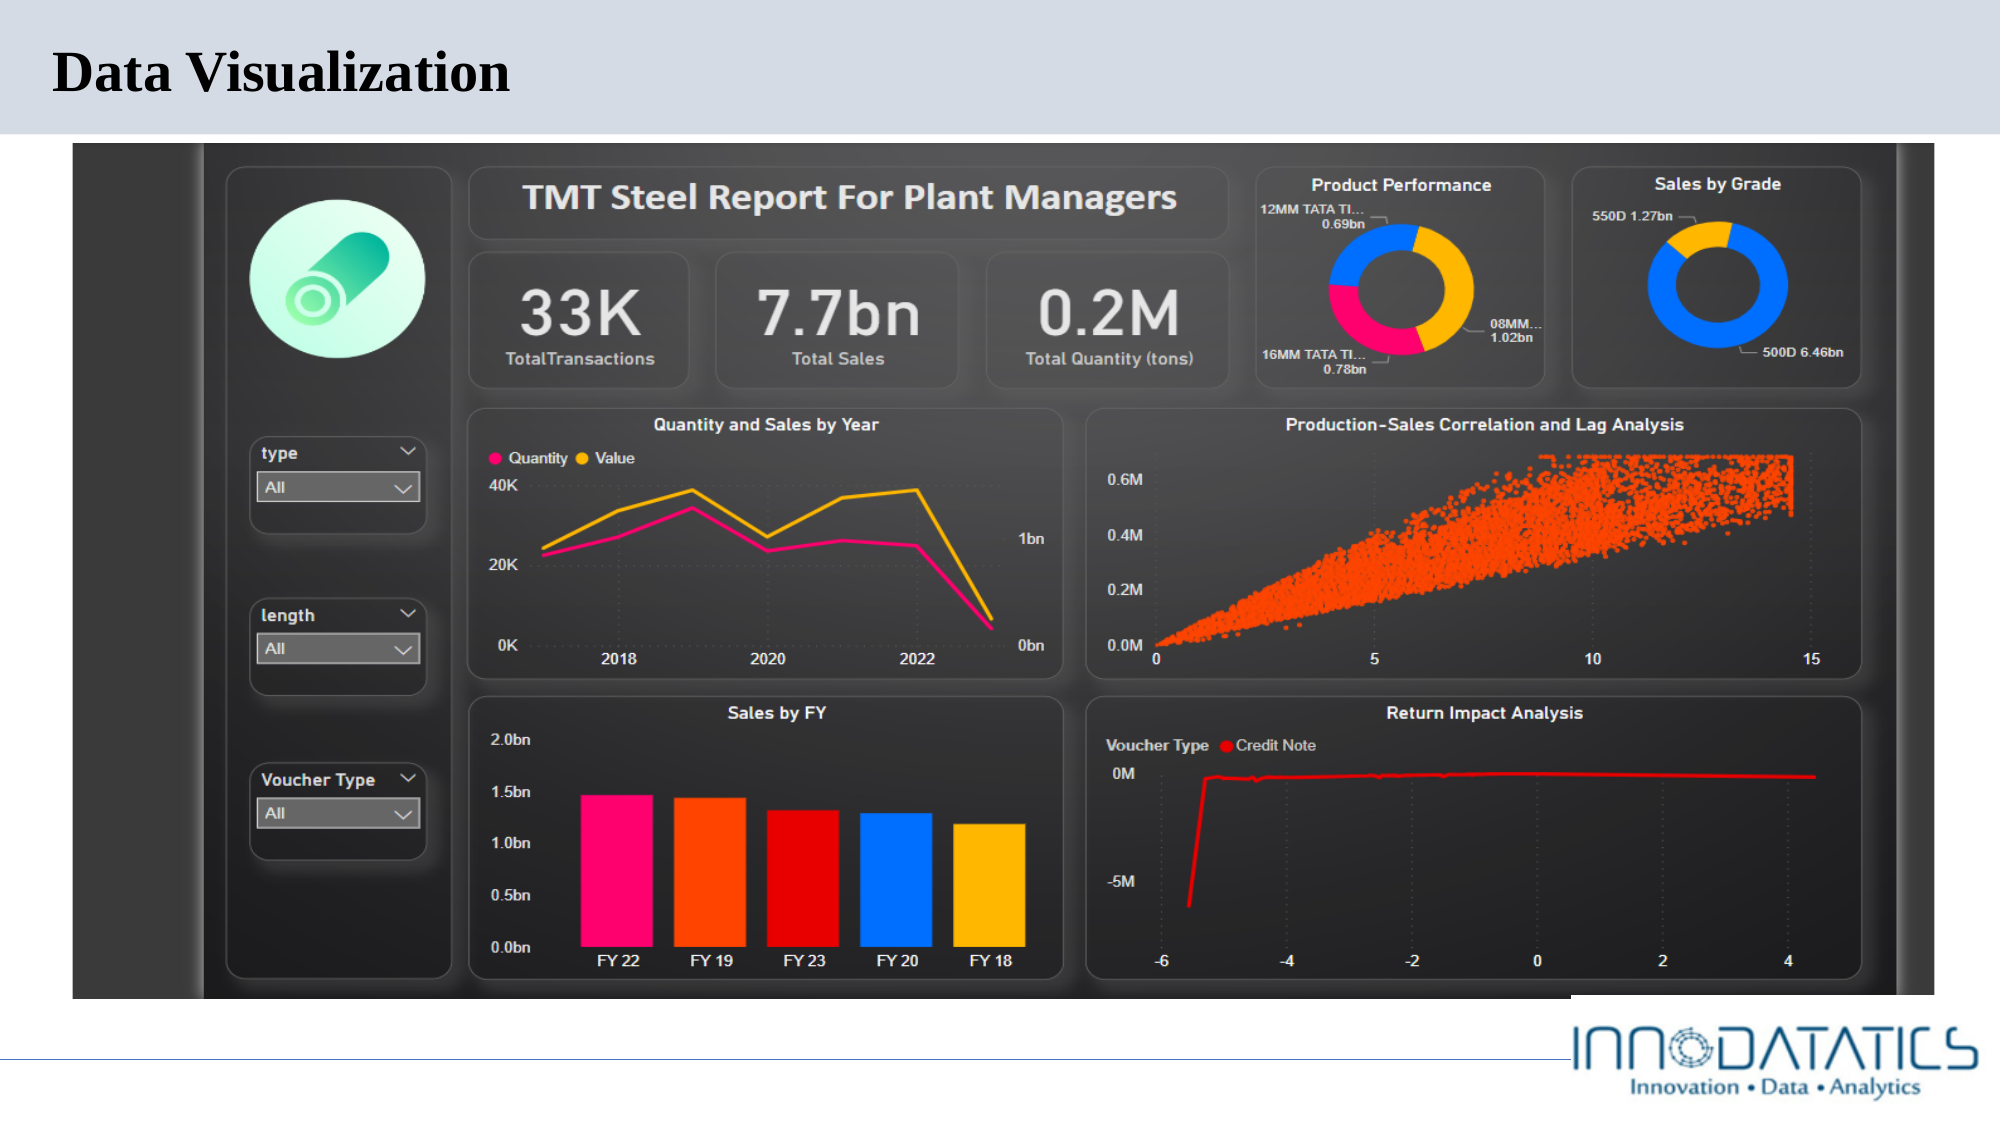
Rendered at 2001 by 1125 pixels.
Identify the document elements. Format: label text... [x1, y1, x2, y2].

picture [72, 143, 1998, 1125]
title Data Visualization [37, 33, 1763, 113]
